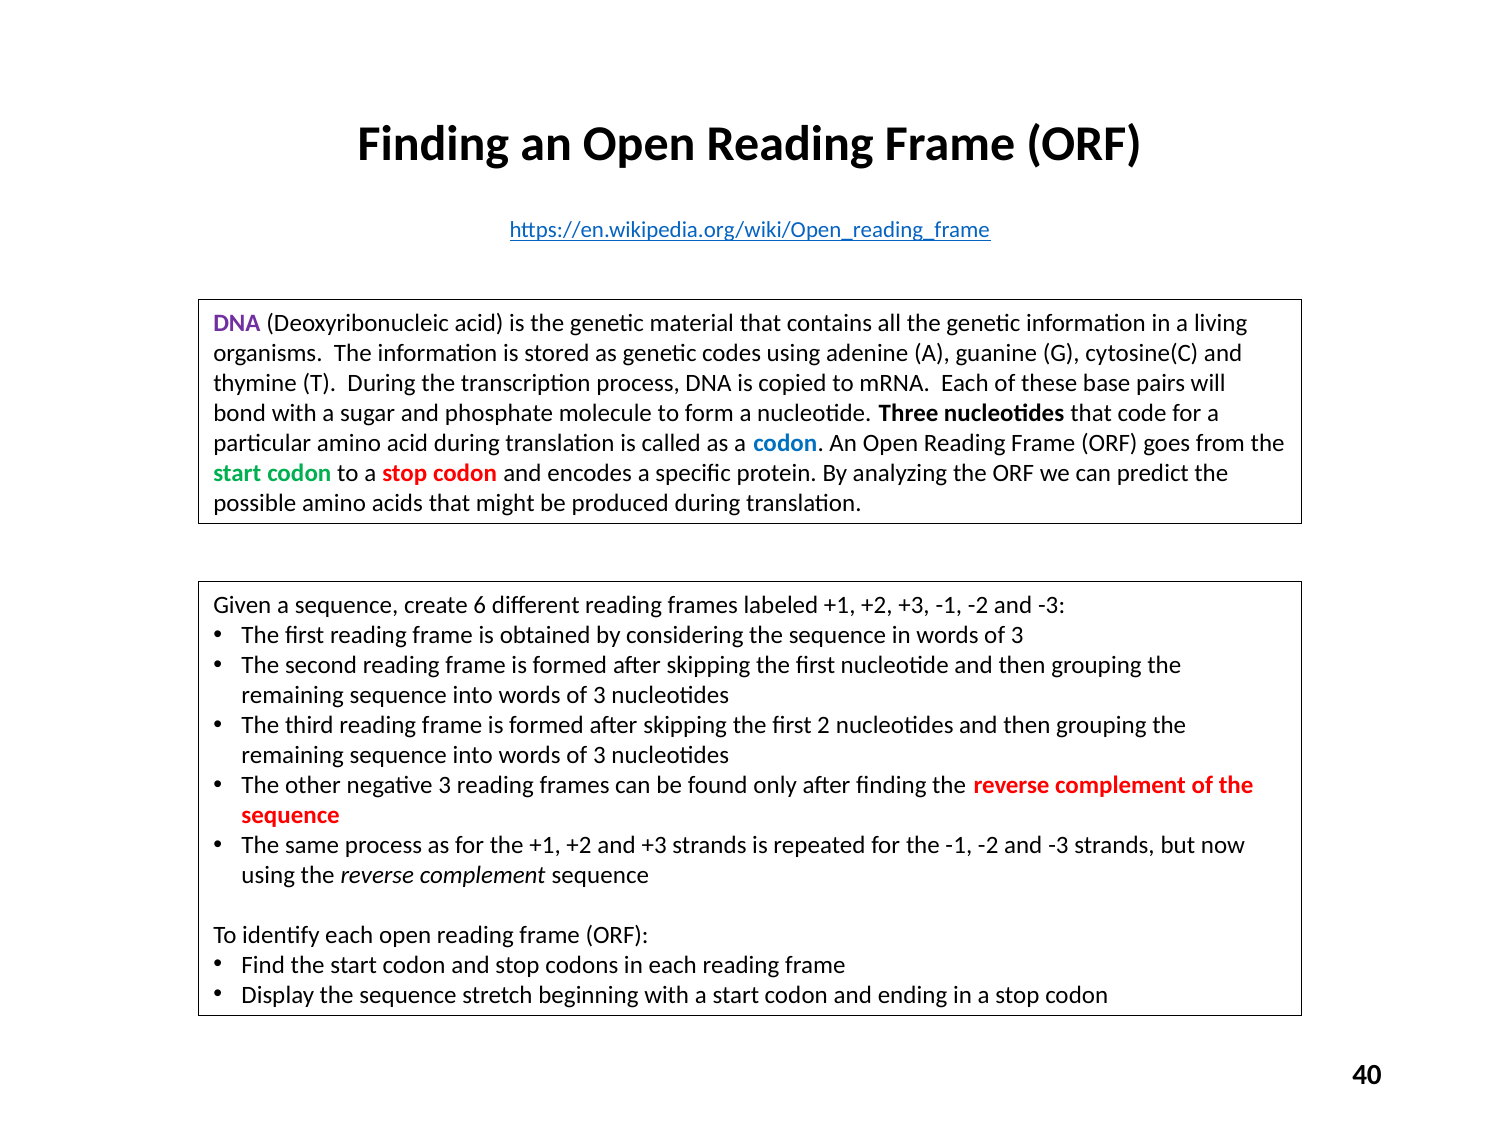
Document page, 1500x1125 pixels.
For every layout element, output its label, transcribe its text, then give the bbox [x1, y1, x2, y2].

slide_number 40 [1059, 1042, 1397, 1103]
text_box https://en.wikipedia.org/wiki/Open_reading_frame [446, 207, 1054, 250]
text_box DNA (Deoxyribonucleic acid) is the genetic material that contains all the genetic information in a living organisms. The information is stored as genetic codes using adenine (A), guanine (G), cytosine(C) and thymine (T). During the transcription process, DNA is copied to mRNA. Each of these base pairs will bond with a sugar and phosphate molecule to form a nucleotide. Three nucleotides that code for a particular amino acid during translation is called as a codon. An Open Reading Frame (ORF) goes from the start codon to a stop codon and encodes a specific protein. By analyzing the ORF we can predict the possible amino acids that might be produced during translation. [198, 299, 1302, 524]
text_box Finding an Open Reading Frame (ORF) [295, 103, 1205, 178]
text_box Given a sequence, create 6 different reading frames labeled +1, +2, +3, -1, -2 and -3: The first reading frame is obtained by considering the sequence in words of 3 The second reading frame is formed after skipping the first nucleotide and then grouping the remaining sequence into words of 3 nucleotides The third reading frame is formed after skipping the first 2 nucleotides and then grouping the remaining sequence into words of 3 nucleotides The other negative 3 reading frames can be found only after finding the reverse complement of the sequence The same process as for the +1, +2 and +3 strands is repeated for the -1, -2 and -3 strands, but now using the reverse complement sequence To identify each open reading frame (ORF): Find the start codon and stop codons in each reading frame Display the sequence stretch beginning with a start codon and ending in a stop codon [198, 581, 1302, 1016]
